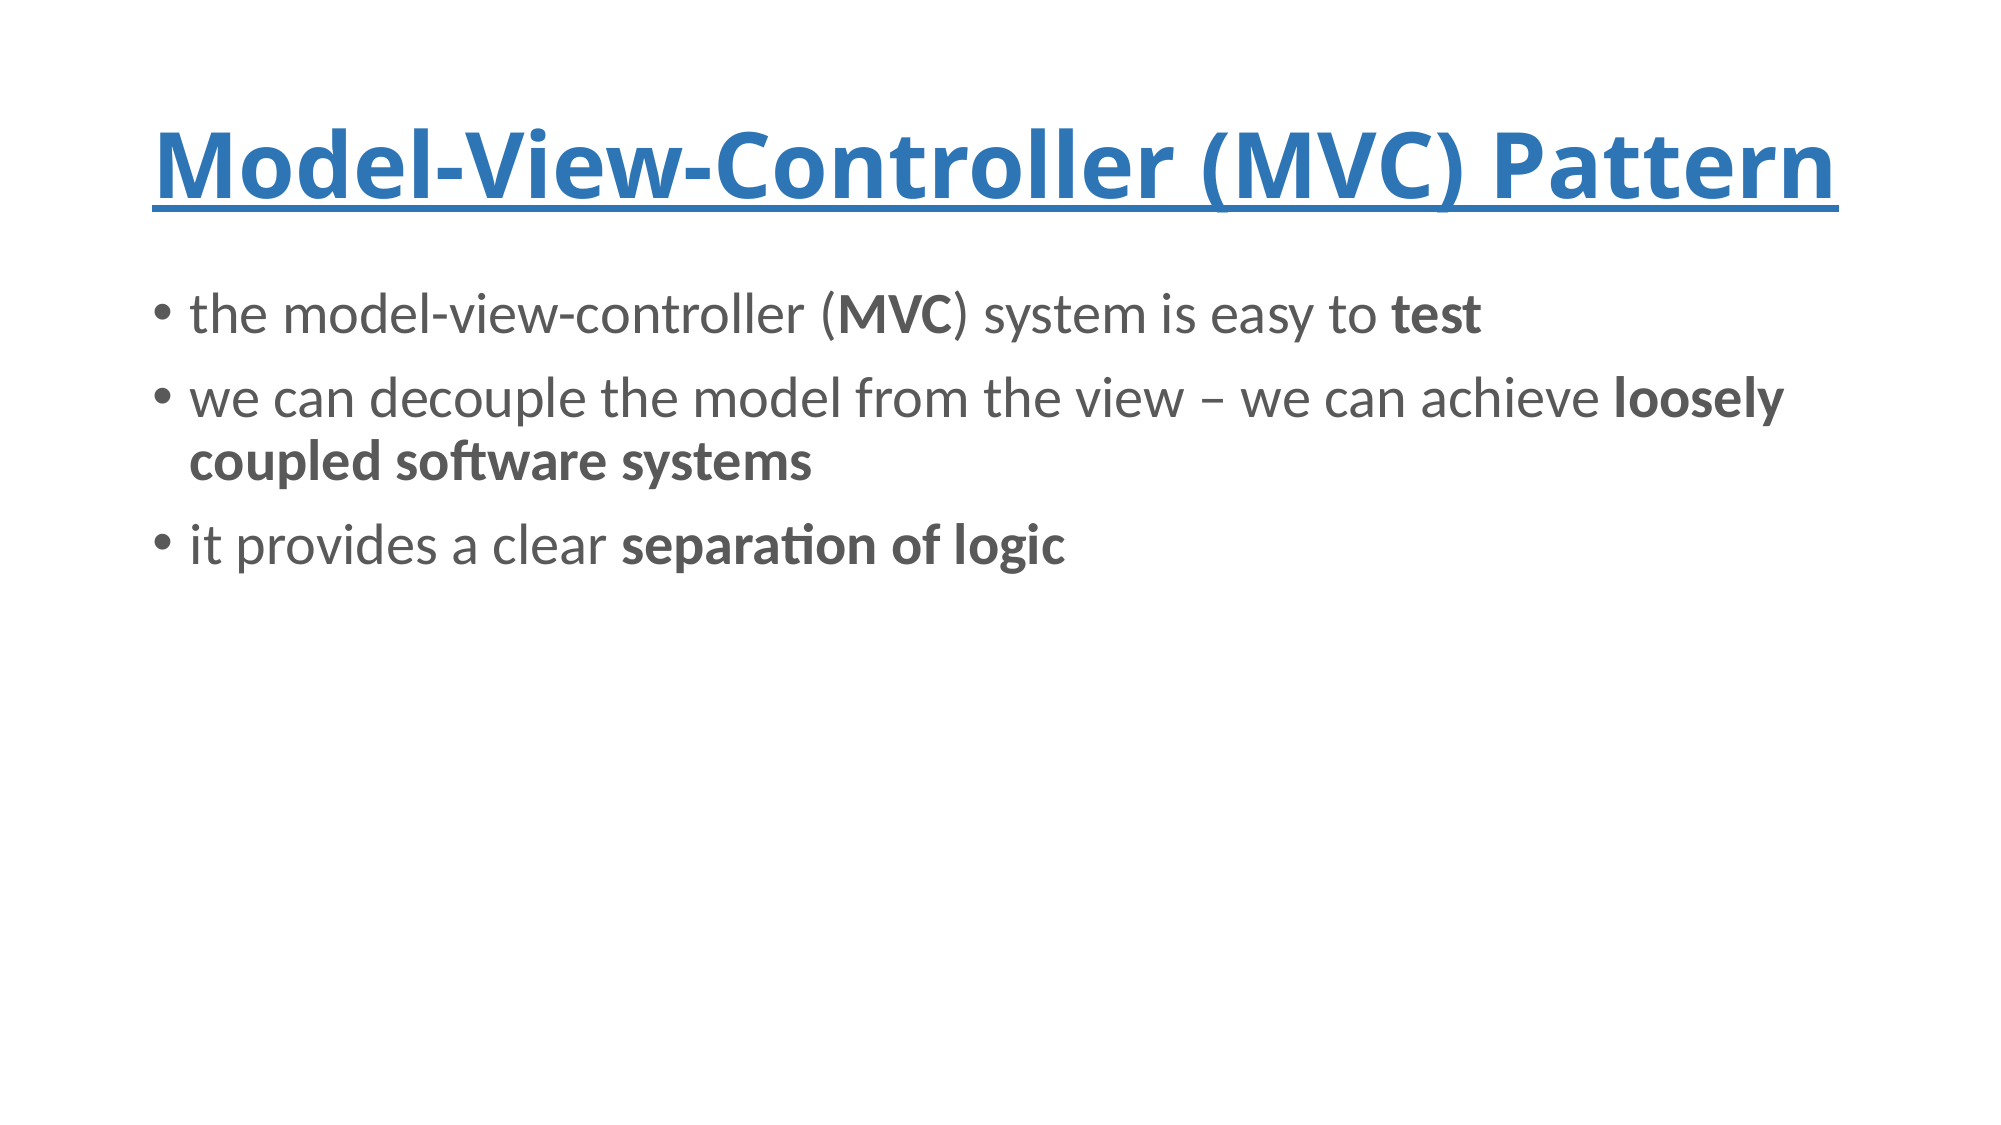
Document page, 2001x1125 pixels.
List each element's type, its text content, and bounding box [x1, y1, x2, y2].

title Model-View-Controller (MVC) Pattern [137, 59, 1863, 276]
list the model-view-controller (MVC) system is easy to test we can decouple the model from the view – we can achieve loosely coupled software systems it provides a clear separation of logic [137, 276, 1863, 1077]
